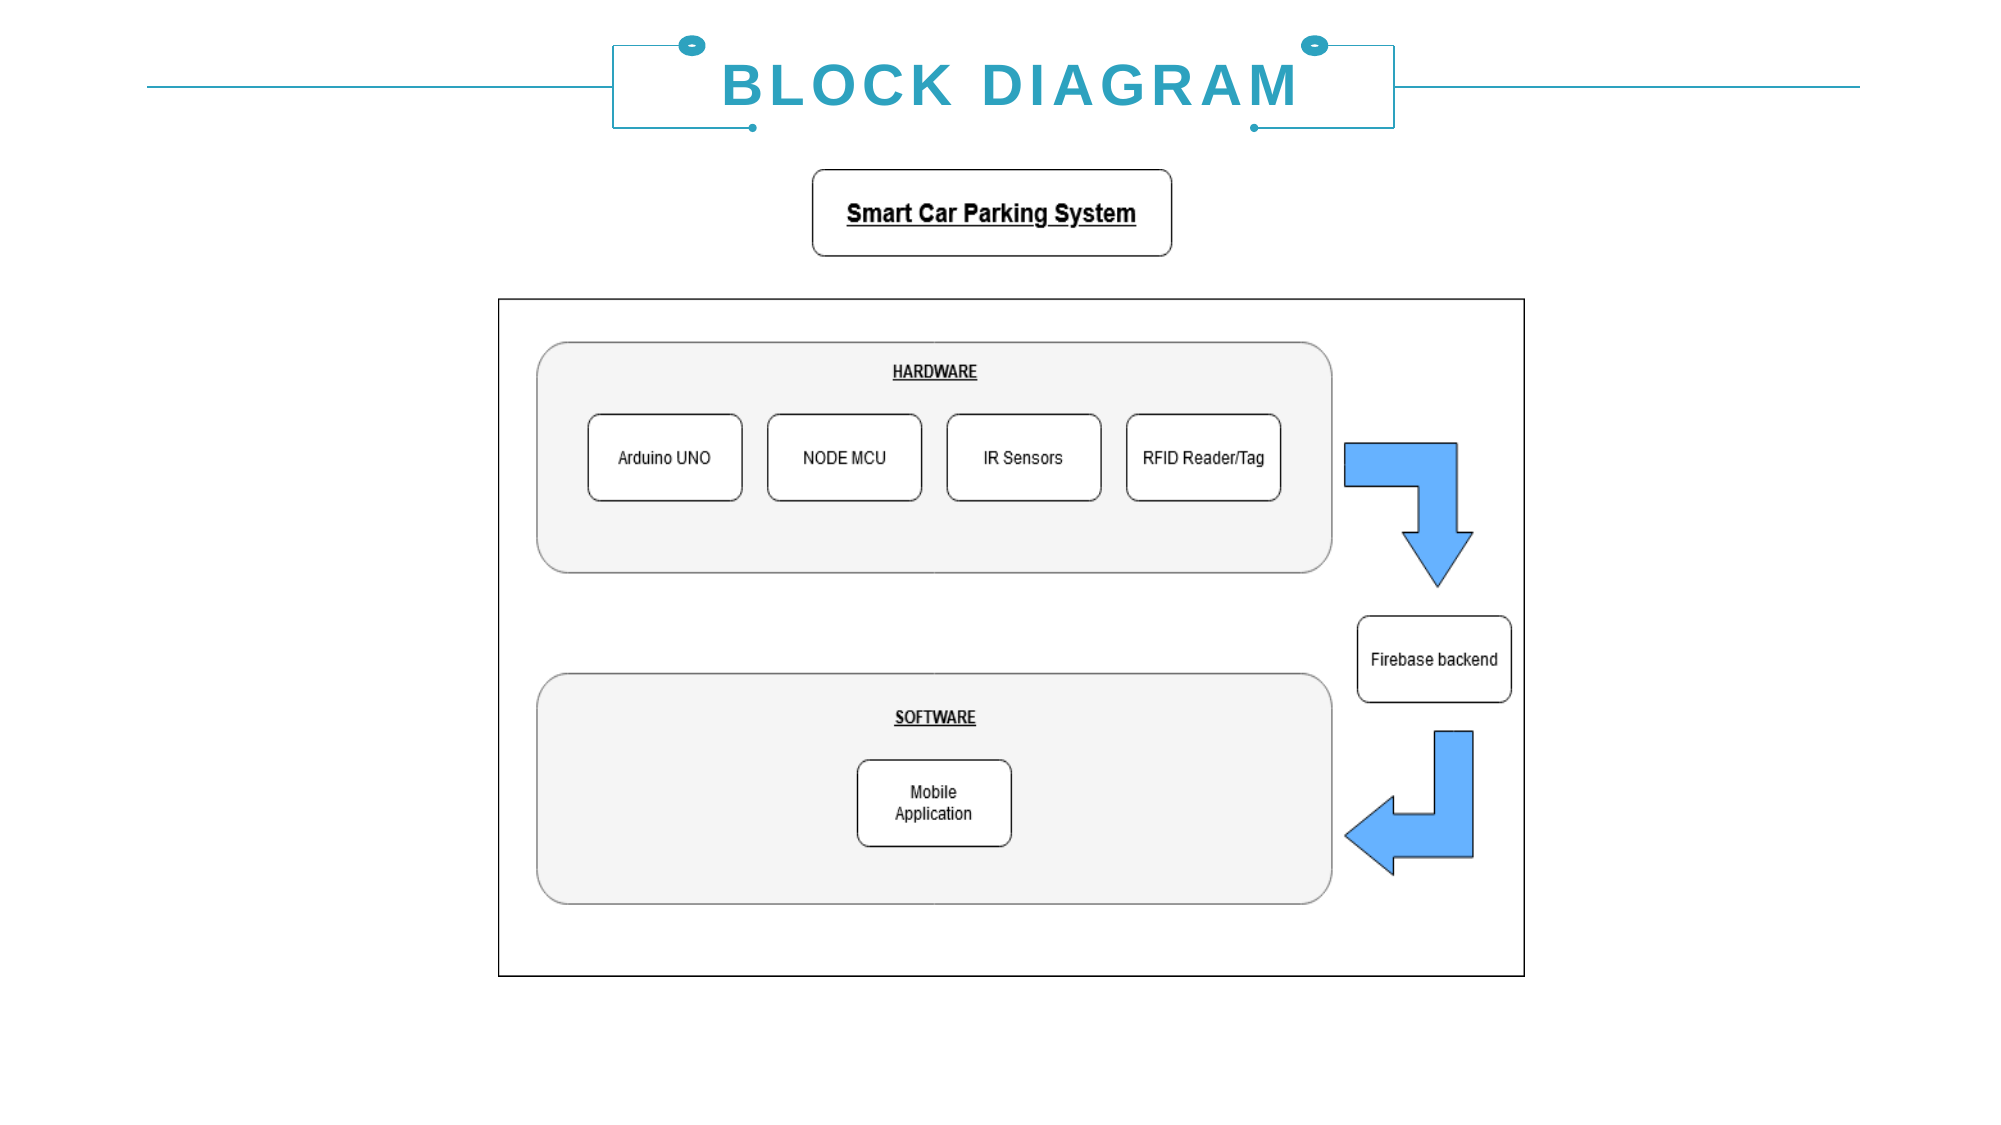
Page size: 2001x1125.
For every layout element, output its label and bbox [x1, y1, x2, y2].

text_box [146, 39, 1860, 129]
picture [498, 168, 1525, 977]
